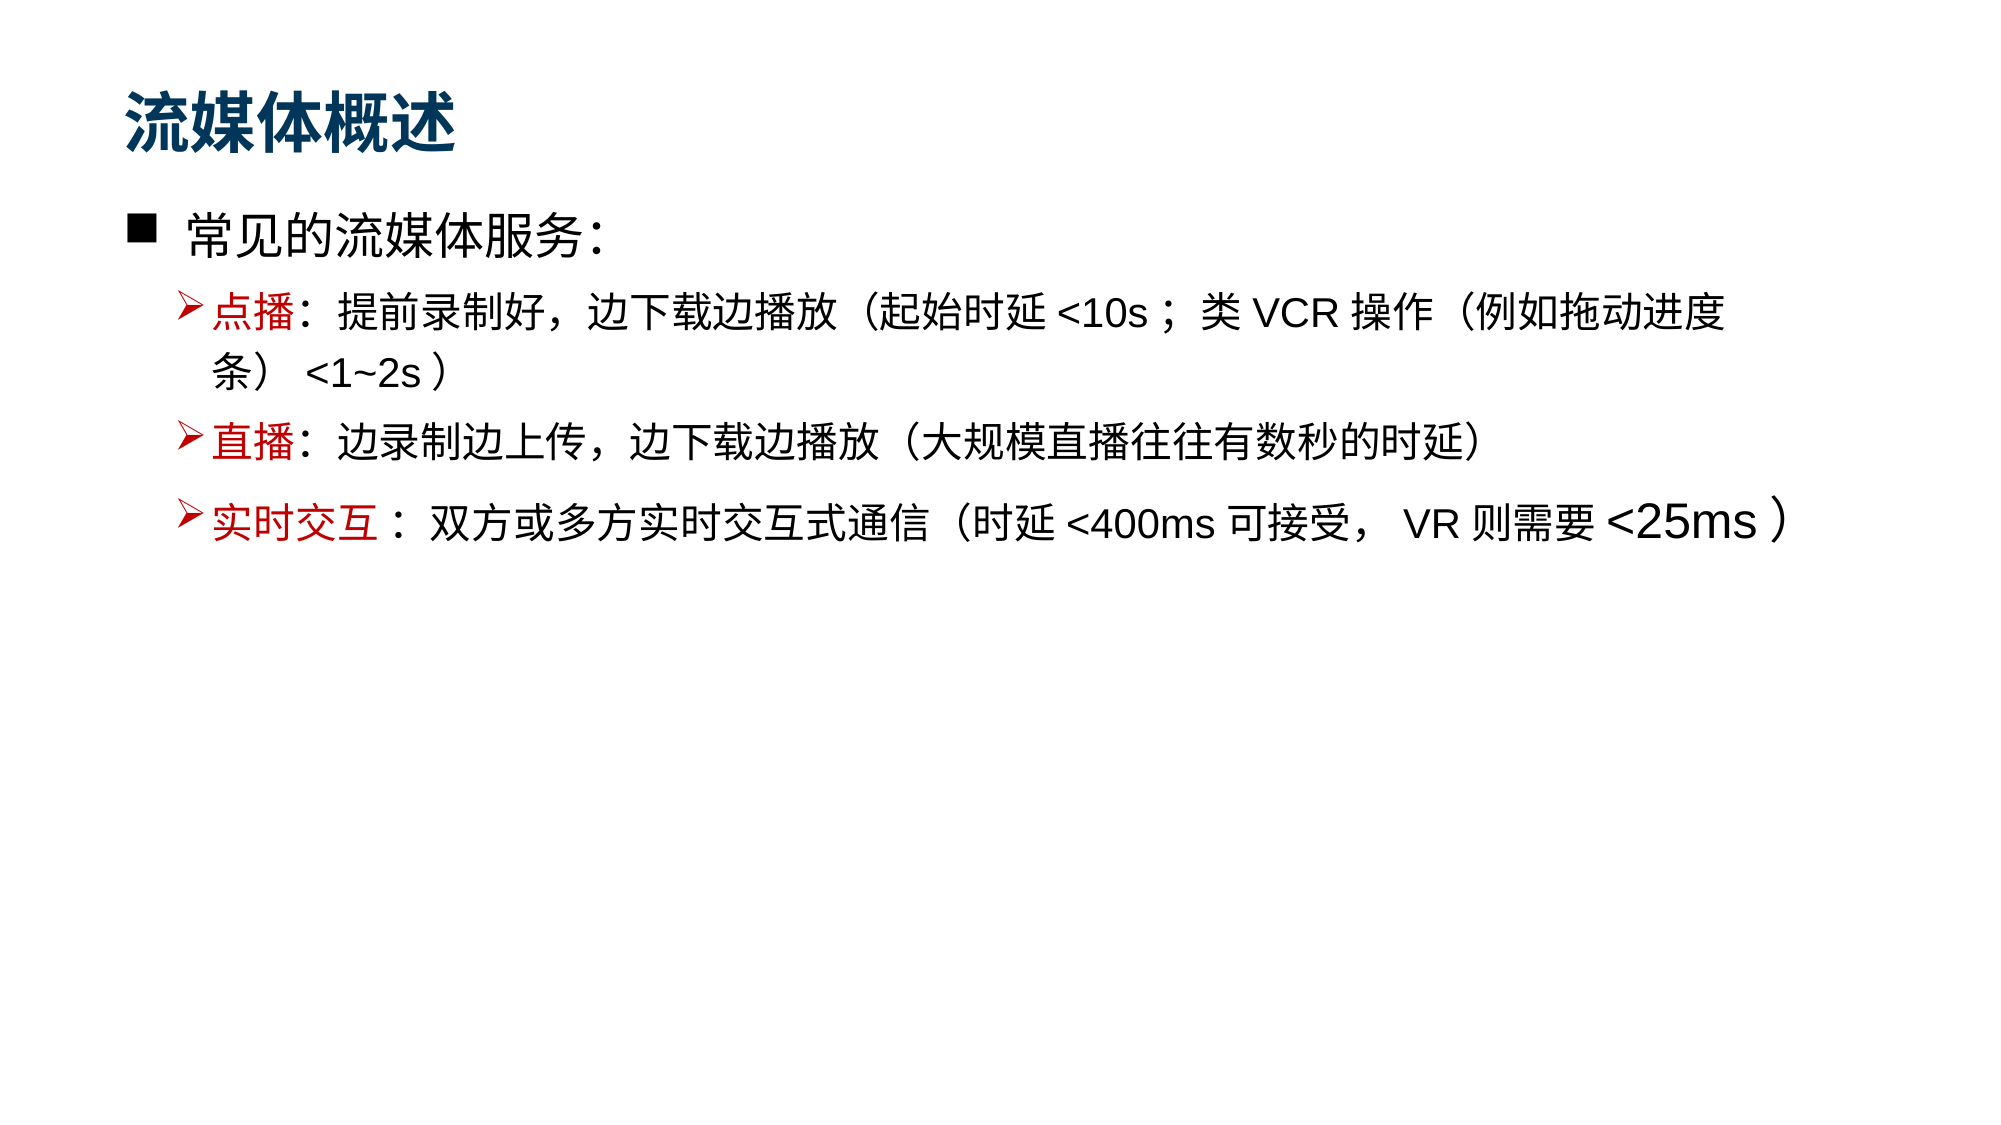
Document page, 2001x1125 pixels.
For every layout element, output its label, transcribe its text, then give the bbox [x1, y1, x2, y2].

title 流媒体概述 [108, 21, 1890, 169]
list 常见的流媒体服务： 点播：提前录制好，边下载边播放（起始时延<10s；类VCR操作（例如拖动进度条）<1~2s） 直播：边录制边上传，边下载边播放（大规模直播往往有数秒的时延） 实时交互 ：双方或多方实时交互式通信（时延<400ms可接受，VR则需要<25ms） [108, 185, 1890, 1007]
